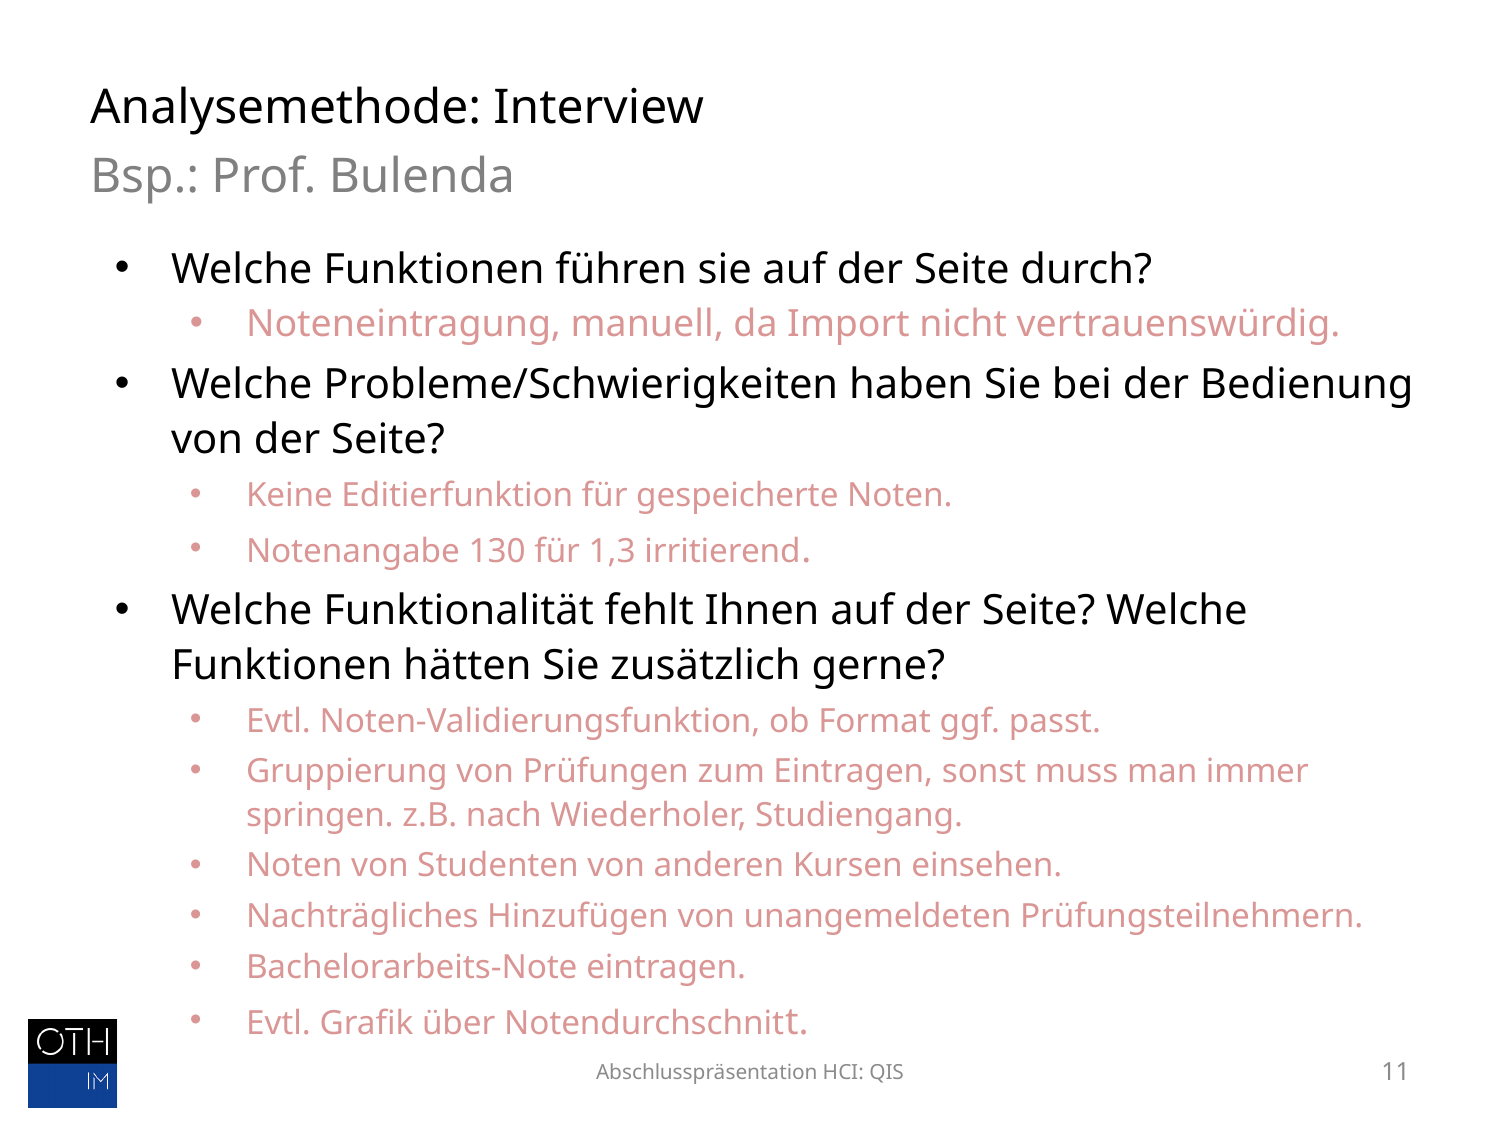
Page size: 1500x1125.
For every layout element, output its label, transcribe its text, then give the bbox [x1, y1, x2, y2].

picture [28, 1019, 99, 1108]
text_box Analysemethode: Interview Bsp.: Prof. Bulenda [74, 56, 1425, 243]
list Welche Funktionen führen sie auf der Seite durch? Noteneintragung, manuell, da Import nicht vertrauenswürdig. Welche Probleme/Schwierigkeiten haben Sie bei der Bedienung von der Seite? Keine Editierfunktion für gespeicherte Noten. Notenangabe 130 für 1,3 irritierend. Welche Funktionalität fehlt Ihnen auf der Seite? Welche Funktionen hätten Sie zusätzlich gerne? Evtl. Noten-Validierungsfunktion, ob Format ggf. passt. Gruppierung von Prüfungen zum Eintragen, sonst muss man immer springen. z.B. nach Wiederholer, Studiengang. Noten von Studenten von anderen Kursen einsehen. Nachträgliches Hinzufügen von unangemeldeten Prüfungsteilnehmern. Bachelorarbeits-Note eintragen. Evtl. Grafik über Notendurchschnitt. [99, 233, 1450, 1125]
